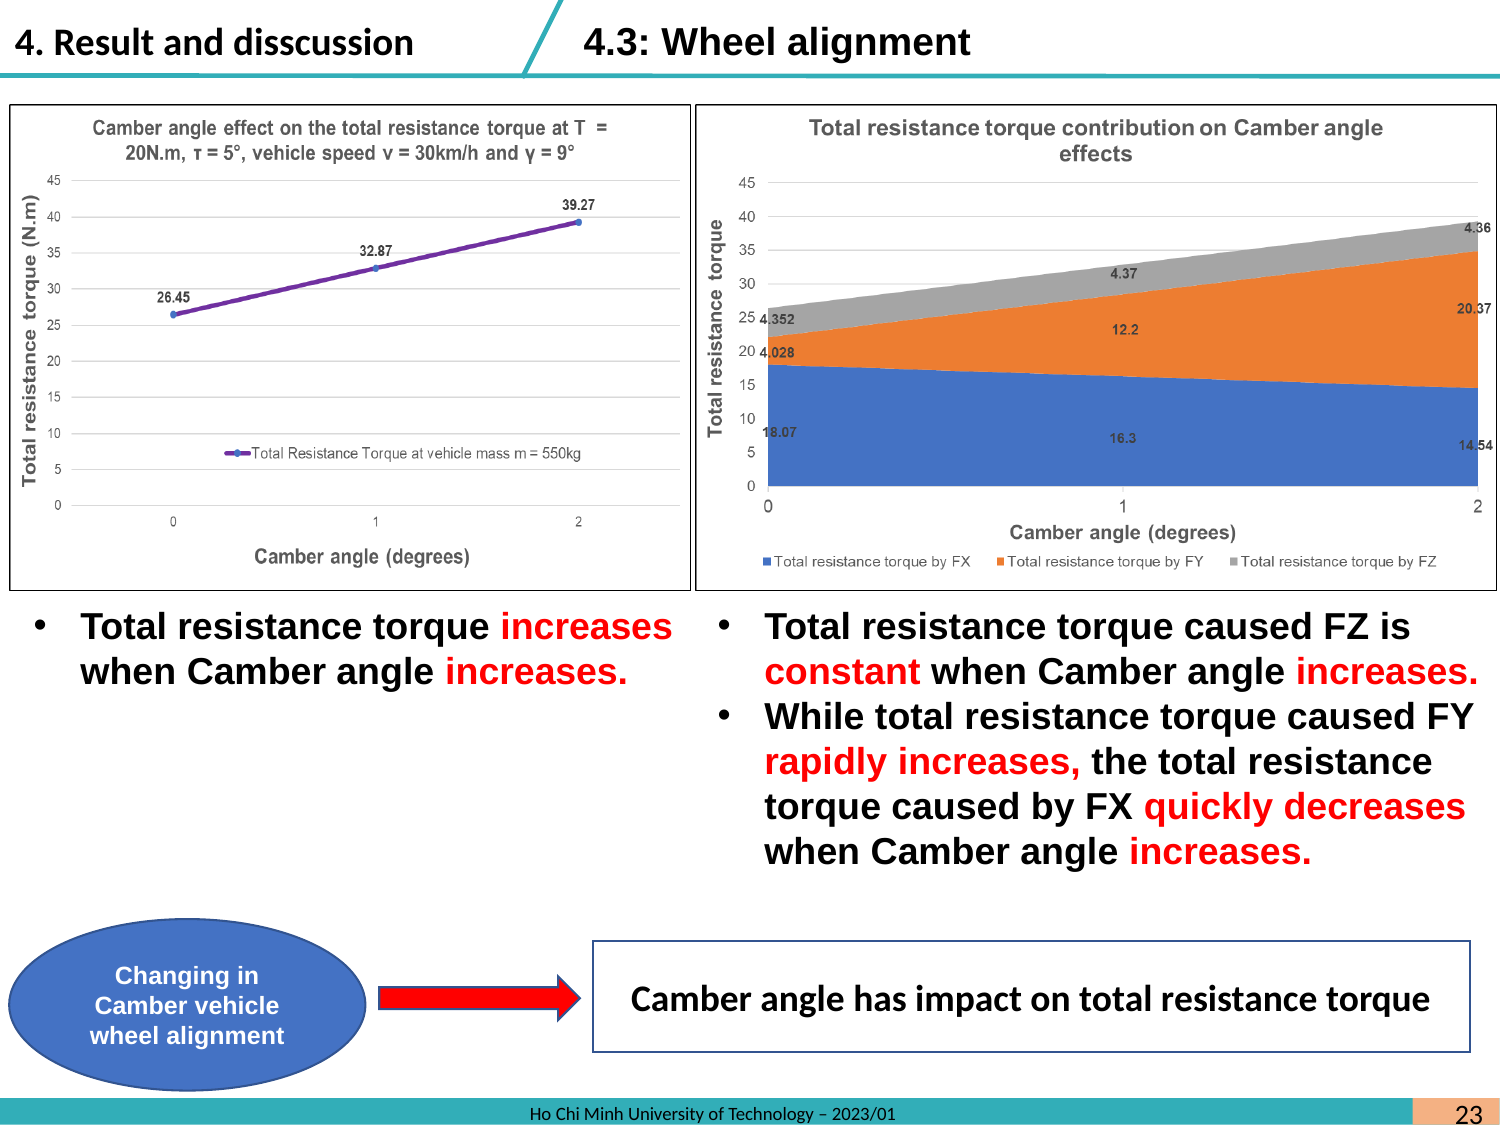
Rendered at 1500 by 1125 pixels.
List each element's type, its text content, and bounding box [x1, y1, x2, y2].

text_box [379, 941, 1470, 1052]
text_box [9, 104, 694, 701]
text_box Changing in Camber vehicle wheel alignment [8, 918, 367, 1088]
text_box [0, 1088, 1500, 1125]
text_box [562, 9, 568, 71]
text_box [694, 104, 1500, 883]
text_box 4.3: Wheel alignment [568, 9, 1413, 71]
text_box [522, 0, 562, 78]
text_box 4. Result and disscussion [0, 9, 522, 71]
